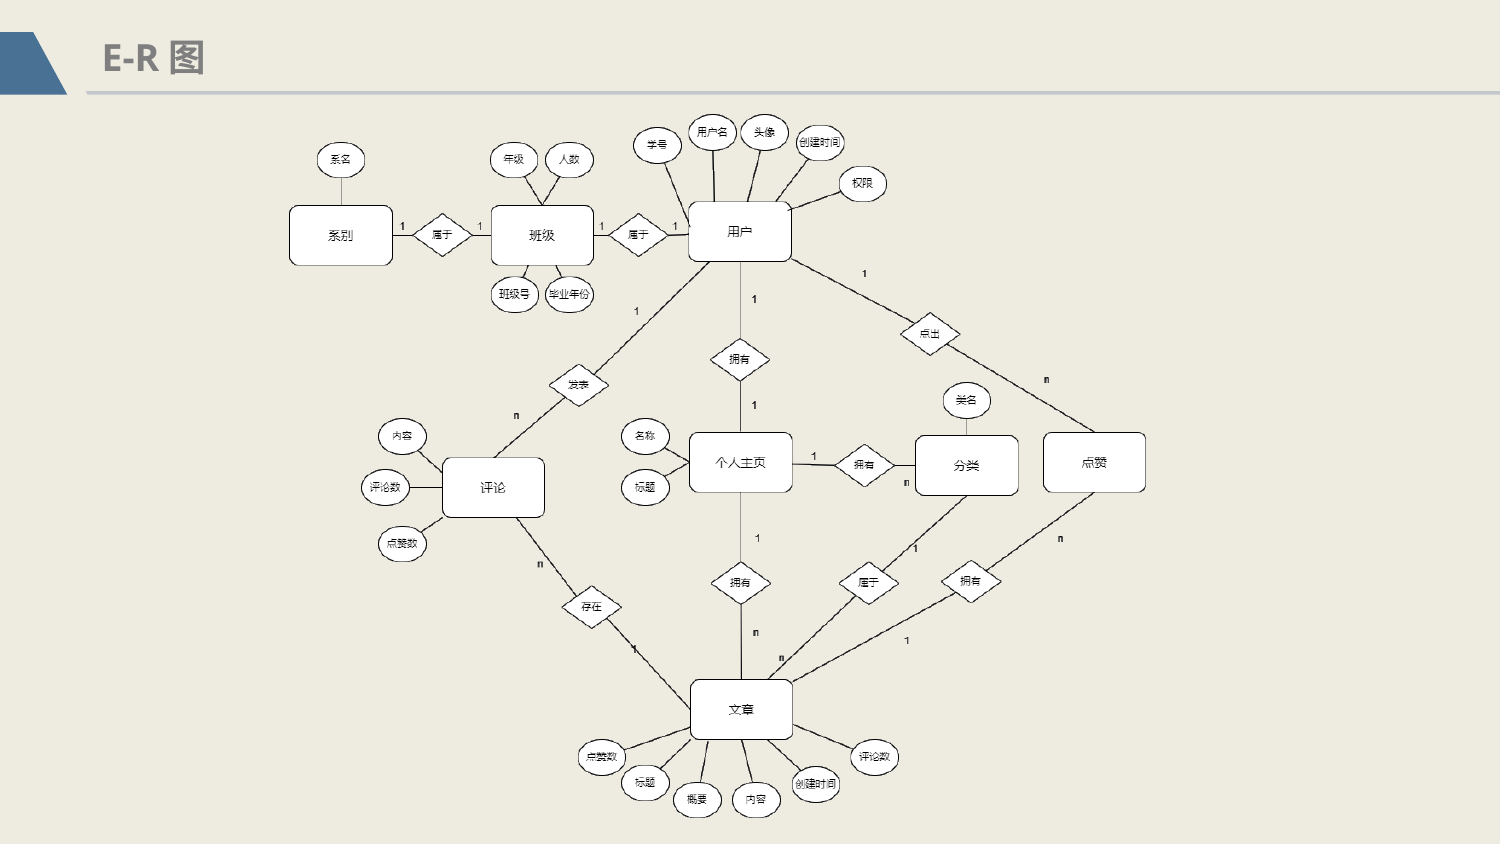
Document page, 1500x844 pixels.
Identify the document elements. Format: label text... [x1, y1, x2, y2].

text_box E-R图 [86, 26, 869, 86]
picture [289, 114, 1146, 818]
